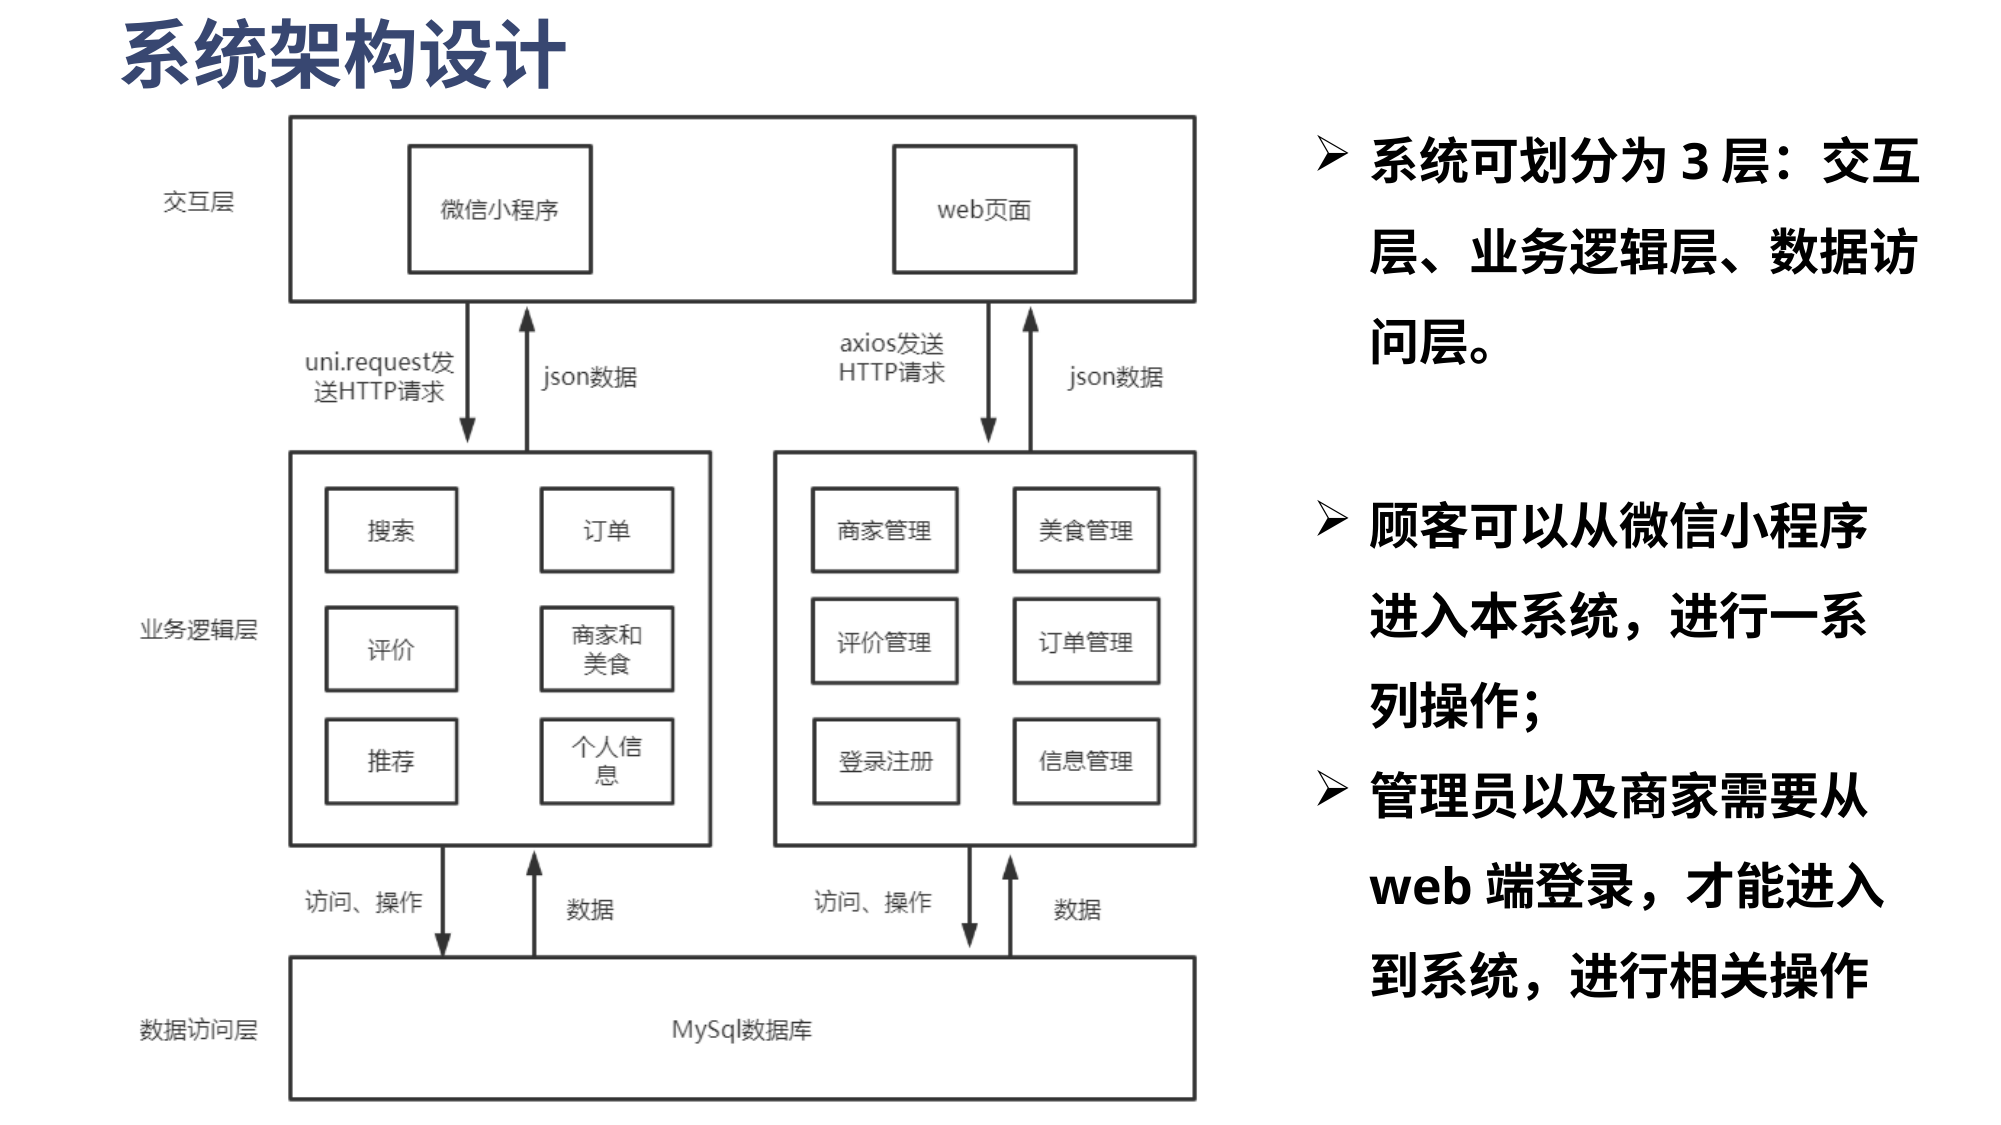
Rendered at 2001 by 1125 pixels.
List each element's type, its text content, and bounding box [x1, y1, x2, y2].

picture [139, 92, 1213, 1125]
text_box 系统可划分为3层：交互层、业务逻辑层、数据访问层。 [1298, 92, 1960, 378]
text_box 顾客可以从微信小程序进入本系统，进行一系列操作； 管理员以及商家需要从web端登录，才能进入到系统，进行相关操作 [1298, 457, 1919, 1013]
text_box 系统架构设计 [103, 0, 707, 105]
